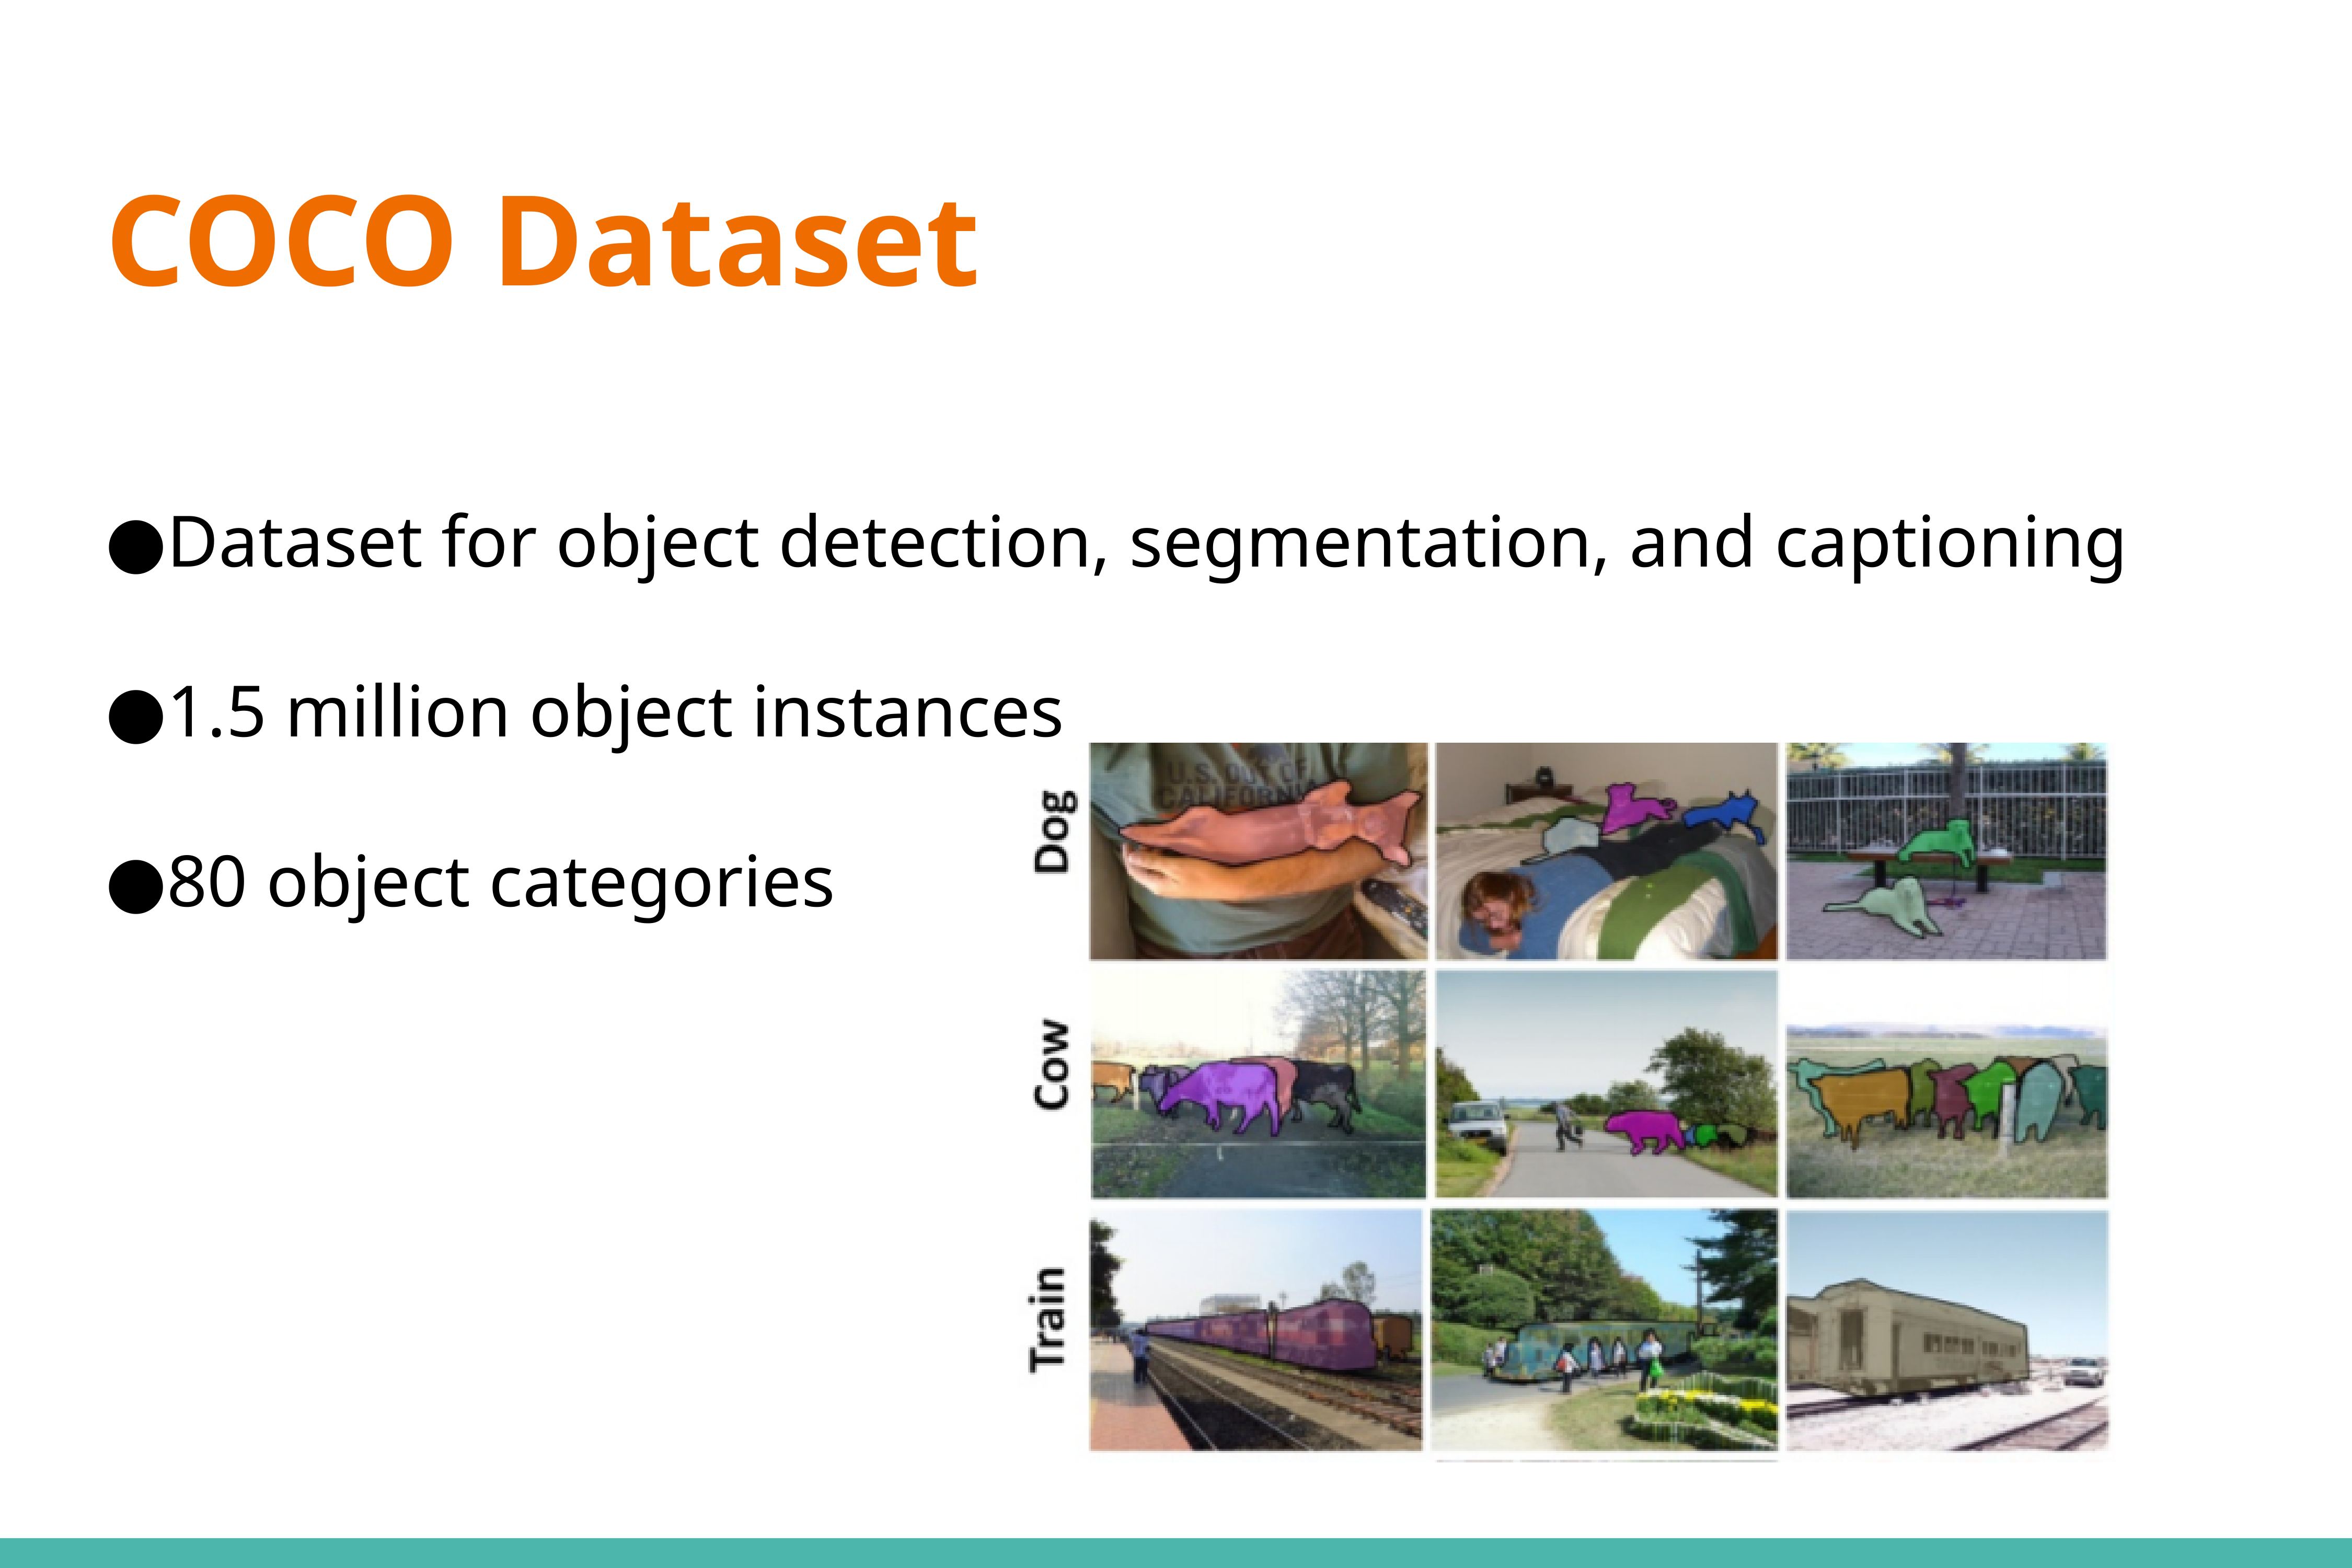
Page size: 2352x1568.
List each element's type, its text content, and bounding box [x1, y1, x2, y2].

title COCO Dataset [80, 135, 2272, 352]
list Dataset for object detection, segmentation, and captioning 1.5 million object instances 80 object categories [80, 386, 2272, 1393]
picture [1008, 743, 2115, 1463]
